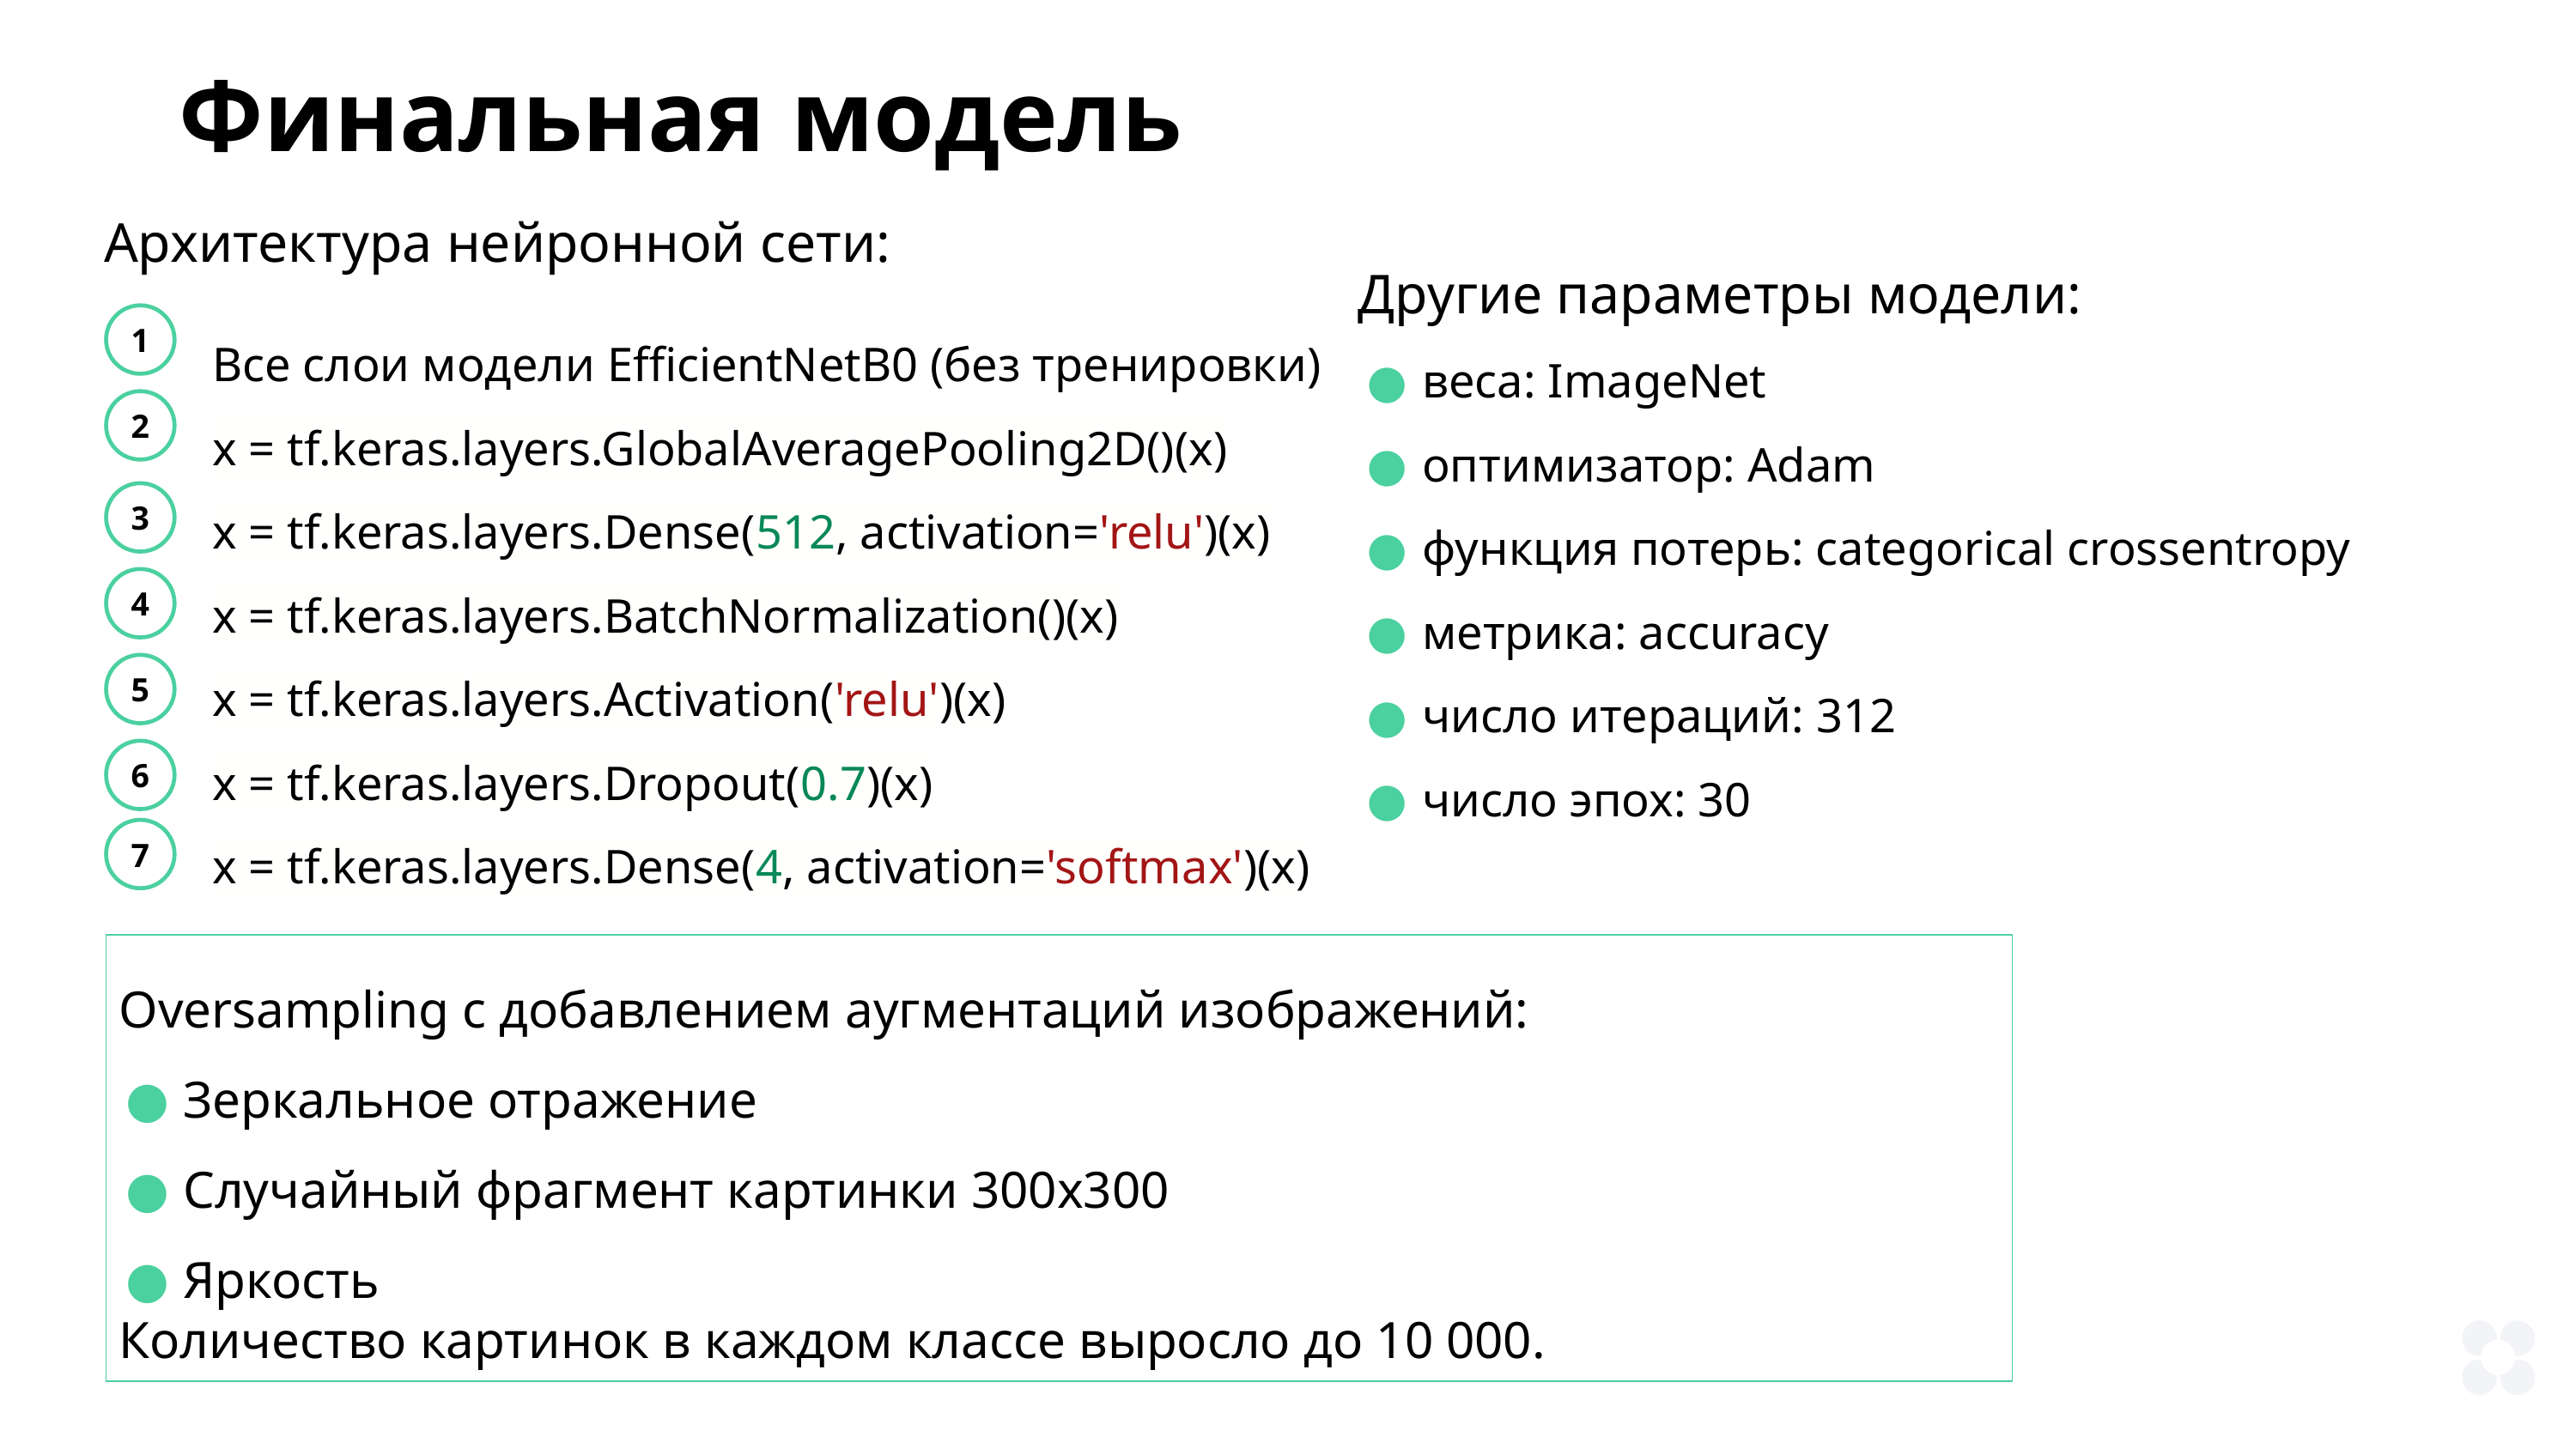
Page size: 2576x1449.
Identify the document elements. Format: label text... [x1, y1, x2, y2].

text_box 3 [106, 482, 175, 552]
text_box 2 [106, 391, 175, 460]
text_box 1 [106, 305, 175, 374]
text_box 7 [106, 820, 175, 888]
text_box Архитектура нейронной сети: [91, 196, 1278, 286]
text_box Другие параметры модели: веса: ImageNet оптимизатор: Adam функция потерь: categorical crossentropy метрика: accuracy число итераций: 312 число эпох: 30 [1345, 215, 2576, 840]
text_box Все слои модели EfficientNetB0 (без тренировки) x = tf.keras.layers.GlobalAveragePooling2D()(x) x = tf.keras.layers.Dense(512, activation='relu')(x) x = tf.keras.layers.BatchNormalization()(x) x = tf.keras.layers.Activation('relu')(x) x = tf.keras.layers.Dropout(0.7)(x) x = tf.keras.layers.Dense(4, activation='softmax')(x) [199, 294, 1465, 906]
text_box 5 [106, 654, 175, 724]
text_box 4 [106, 568, 175, 638]
text_box 6 [106, 740, 175, 809]
text_box Финальная модель [179, 76, 2446, 215]
text_box Oversampling c добавлением аугментаций изображений: Зеркальное отражение Случайный фрагмент картинки 300х300 Яркость Количество картинок в каждом классе выросло до 10 000. [106, 935, 2013, 1381]
